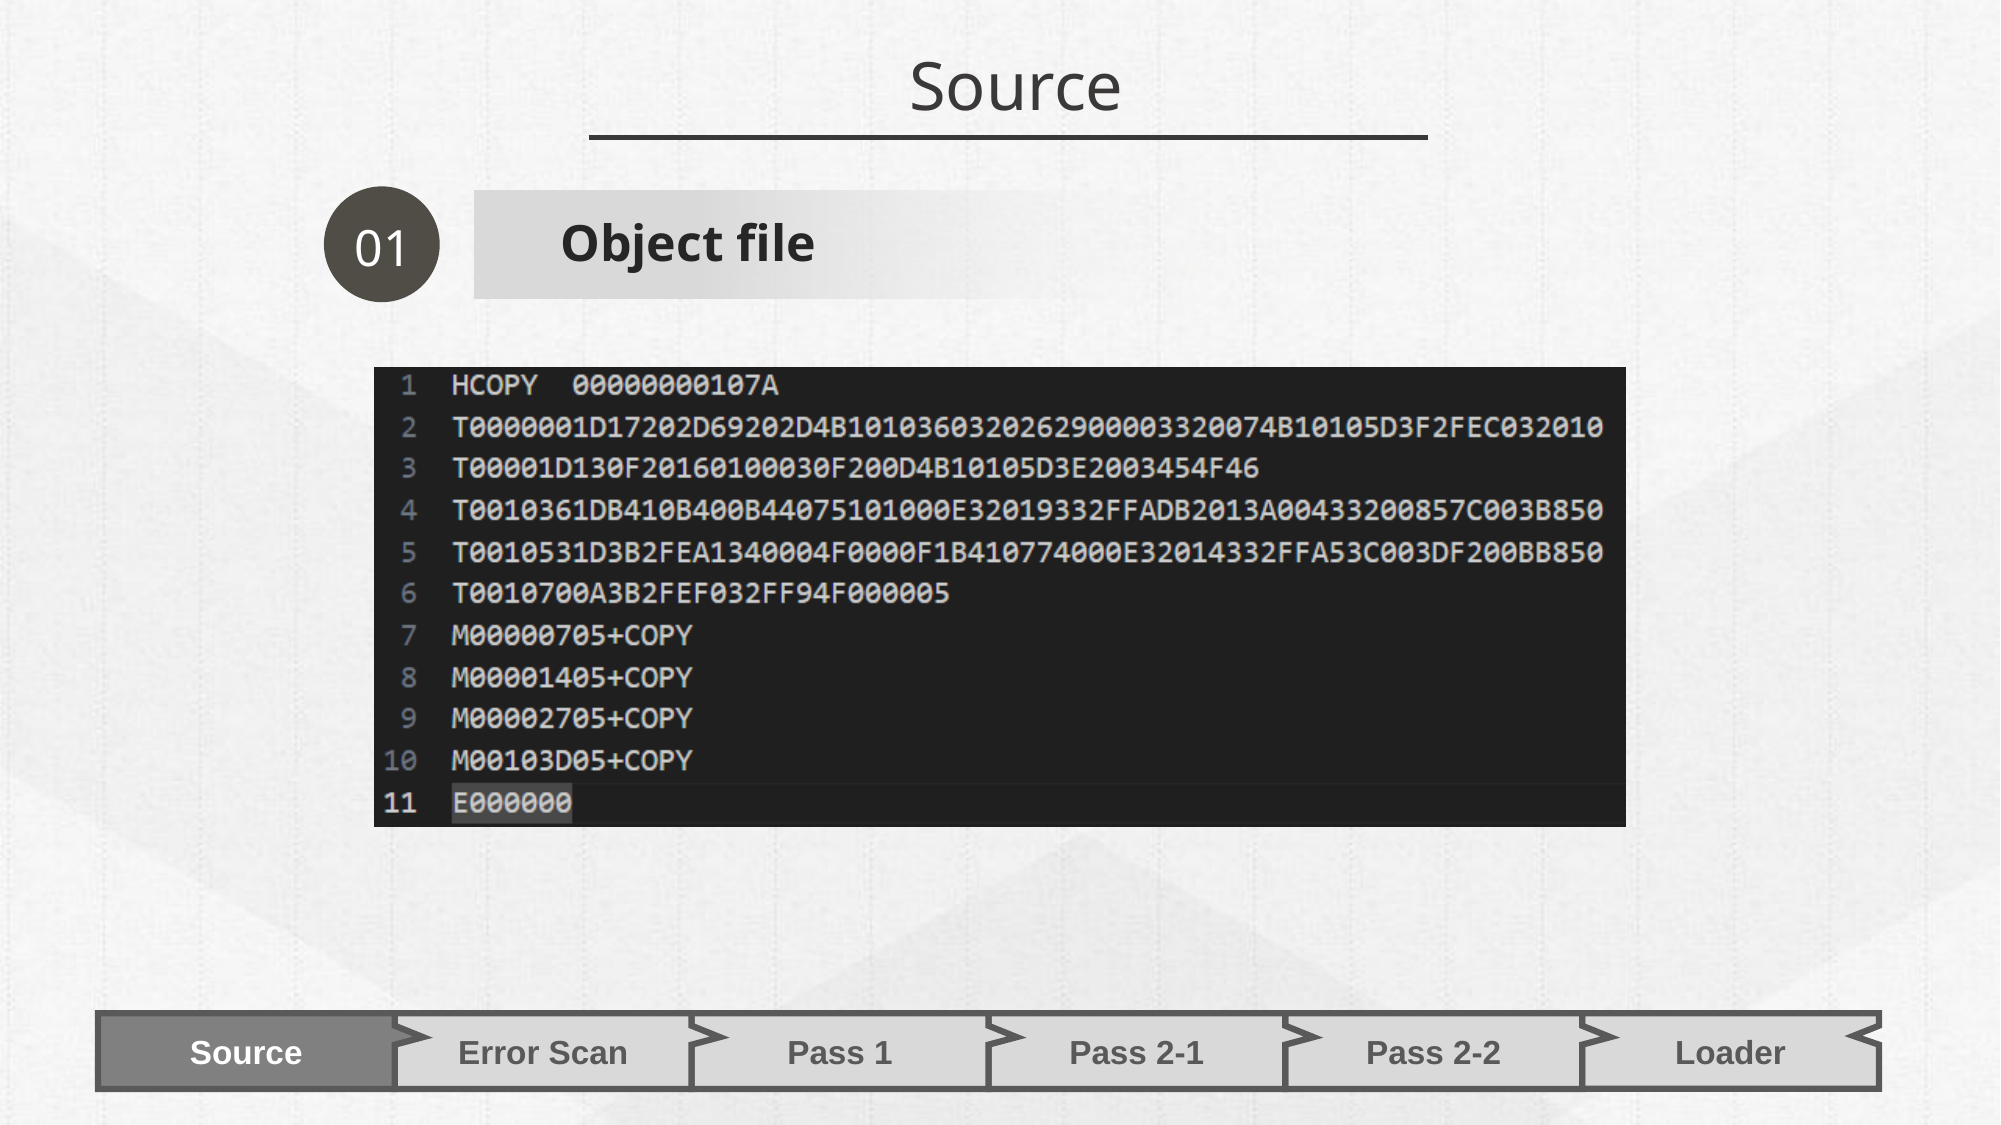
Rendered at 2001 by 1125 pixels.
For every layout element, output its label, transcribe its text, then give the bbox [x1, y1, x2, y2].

picture [0, 0, 2000, 1125]
text_box Pass 1 [693, 1012, 1020, 1090]
text_box Loader [1584, 1012, 1880, 1090]
text_box Pass 2-1 [990, 1012, 1317, 1090]
text_box Pass 2-2 [1287, 1012, 1614, 1090]
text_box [561, 36, 1472, 138]
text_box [474, 190, 1210, 299]
text_box Source [96, 1012, 427, 1090]
text_box Error Scan [396, 1012, 724, 1090]
slide_number 11 [1412, 1042, 1863, 1103]
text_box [323, 186, 440, 303]
